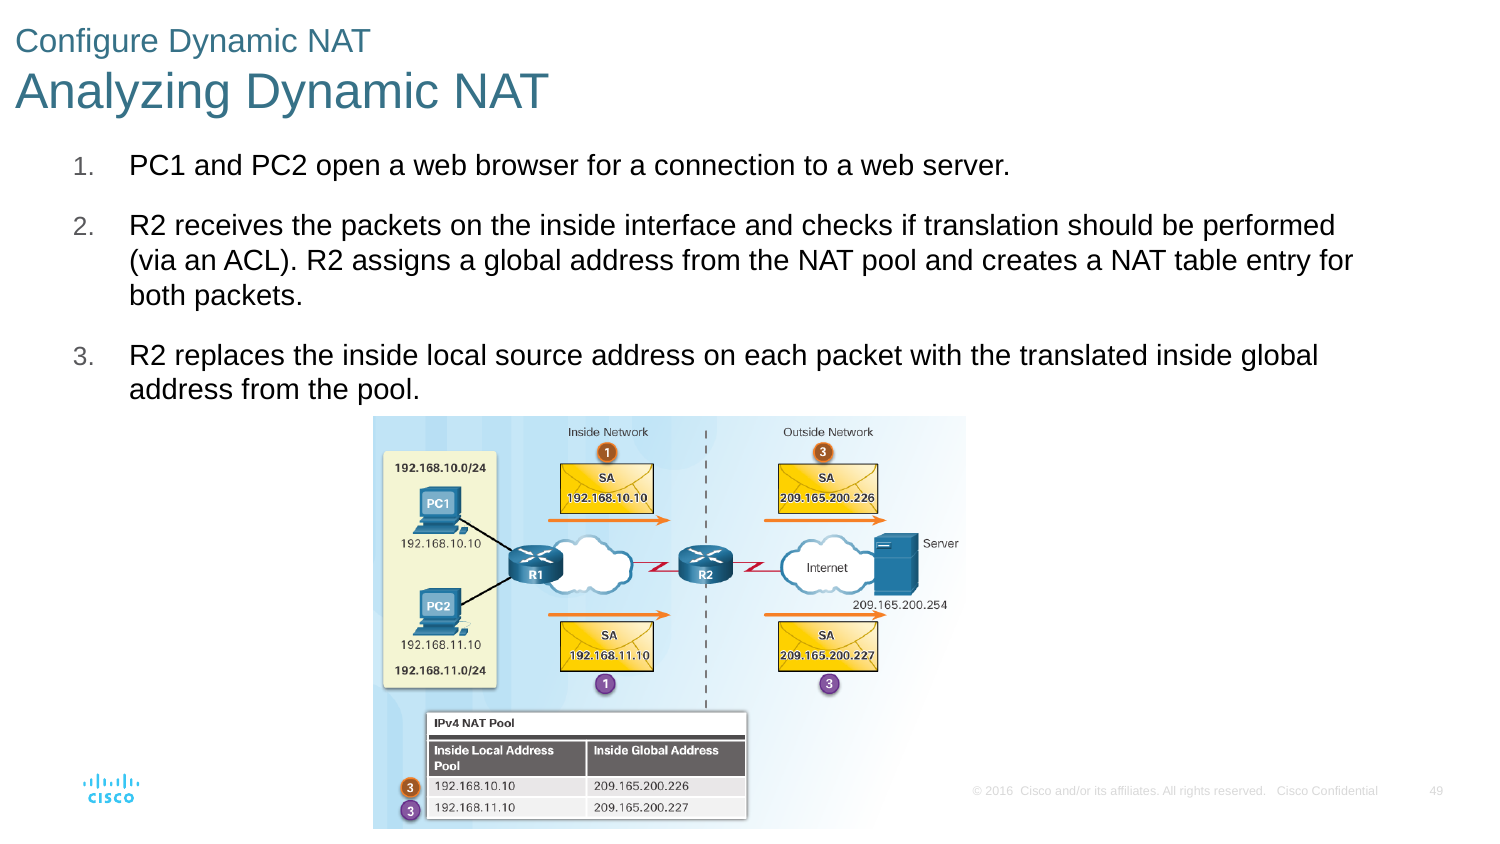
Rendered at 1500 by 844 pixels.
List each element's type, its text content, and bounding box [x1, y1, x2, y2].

list PC1 and PC2 open a web browser for a connection to a web server. R2 receives the packets on the inside interface and checks if translation should be performed (via an ACL). R2 assigns a global address from the NAT pool and creates a NAT table entry for both packets. R2 replaces the inside local source address on each packet with the translated inside global address from the pool. [57, 138, 1397, 738]
picture [373, 416, 966, 829]
title Configure Dynamic NAT Analyzing Dynamic NAT [0, 6, 1500, 131]
